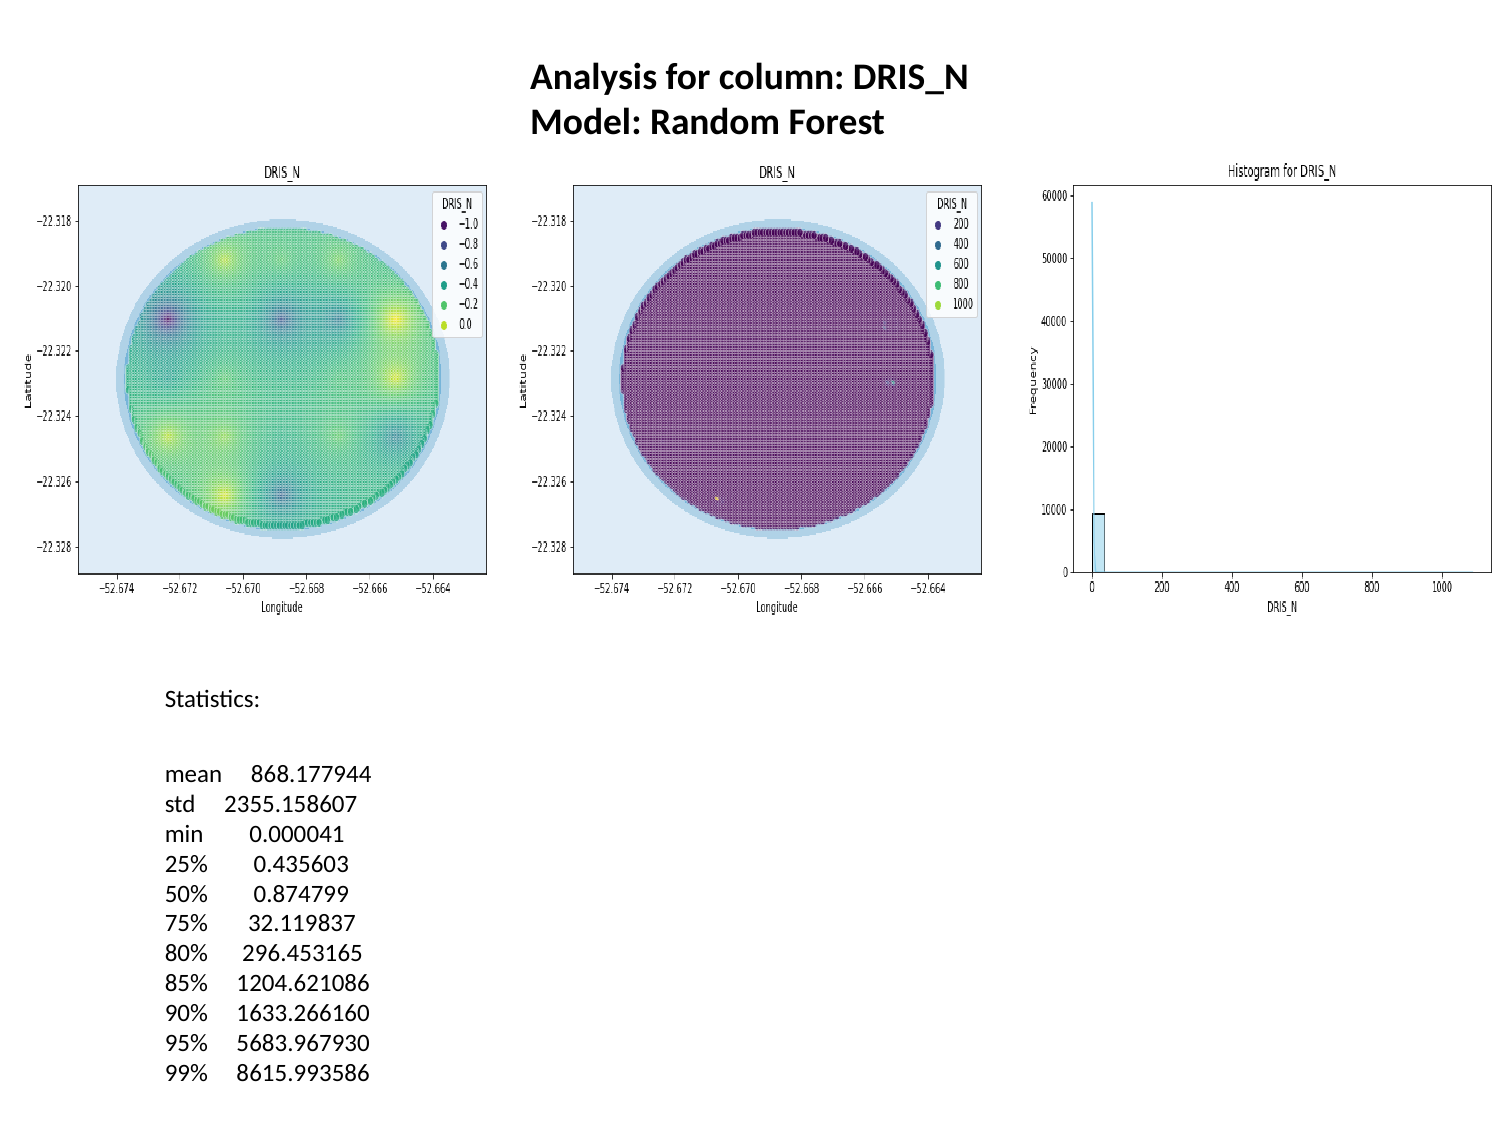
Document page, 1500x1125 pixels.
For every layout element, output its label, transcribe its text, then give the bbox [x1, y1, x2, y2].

text_box Statistics: mean 868.177944 std 2355.158607 min 0.000041 25% 0.435603 50% 0.874799 75% 32.119837 80% 296.453165 85% 1204.621086 90% 1633.266160 95% 5683.967930 99% 8615.993586 [149, 674, 1500, 1094]
picture [509, 149, 991, 631]
picture [1019, 149, 1500, 631]
text_box Analysis for column: DRIS_N Model: Random Forest [515, 0, 985, 148]
picture [14, 149, 496, 631]
